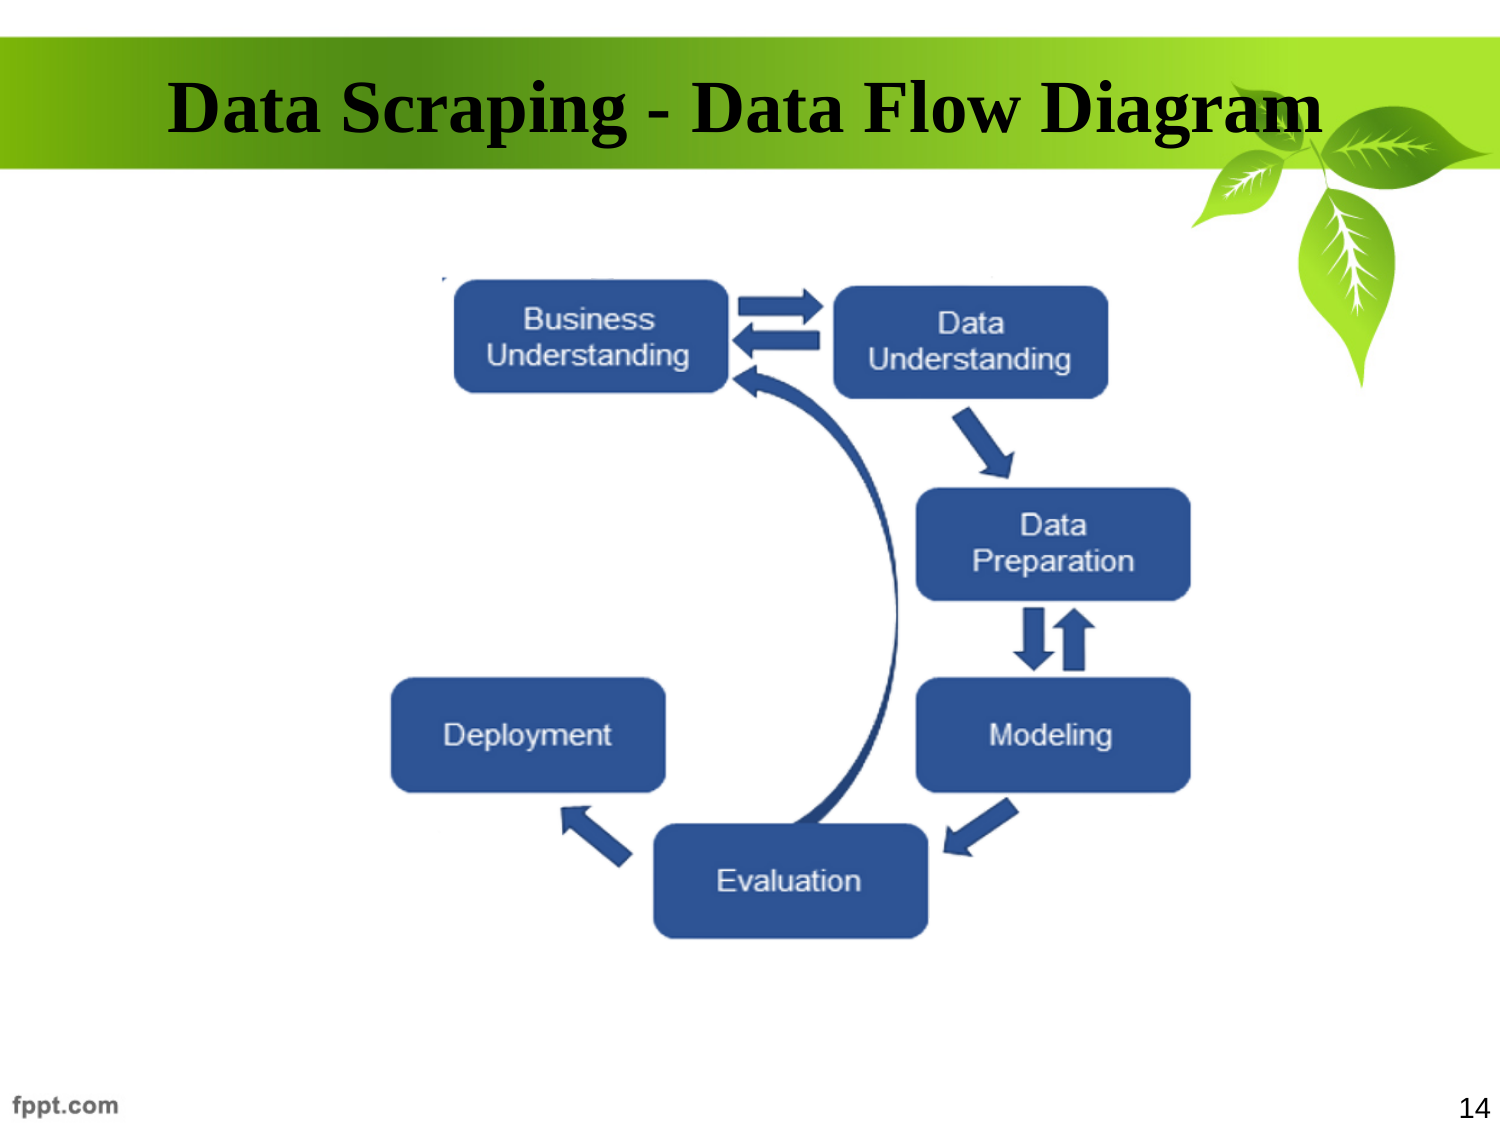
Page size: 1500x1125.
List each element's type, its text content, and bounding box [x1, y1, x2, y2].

title Data Scraping - Data Flow Diagram [70, 30, 1422, 174]
picture [0, 0, 1500, 1125]
slide_number 14 [1155, 1081, 1500, 1125]
